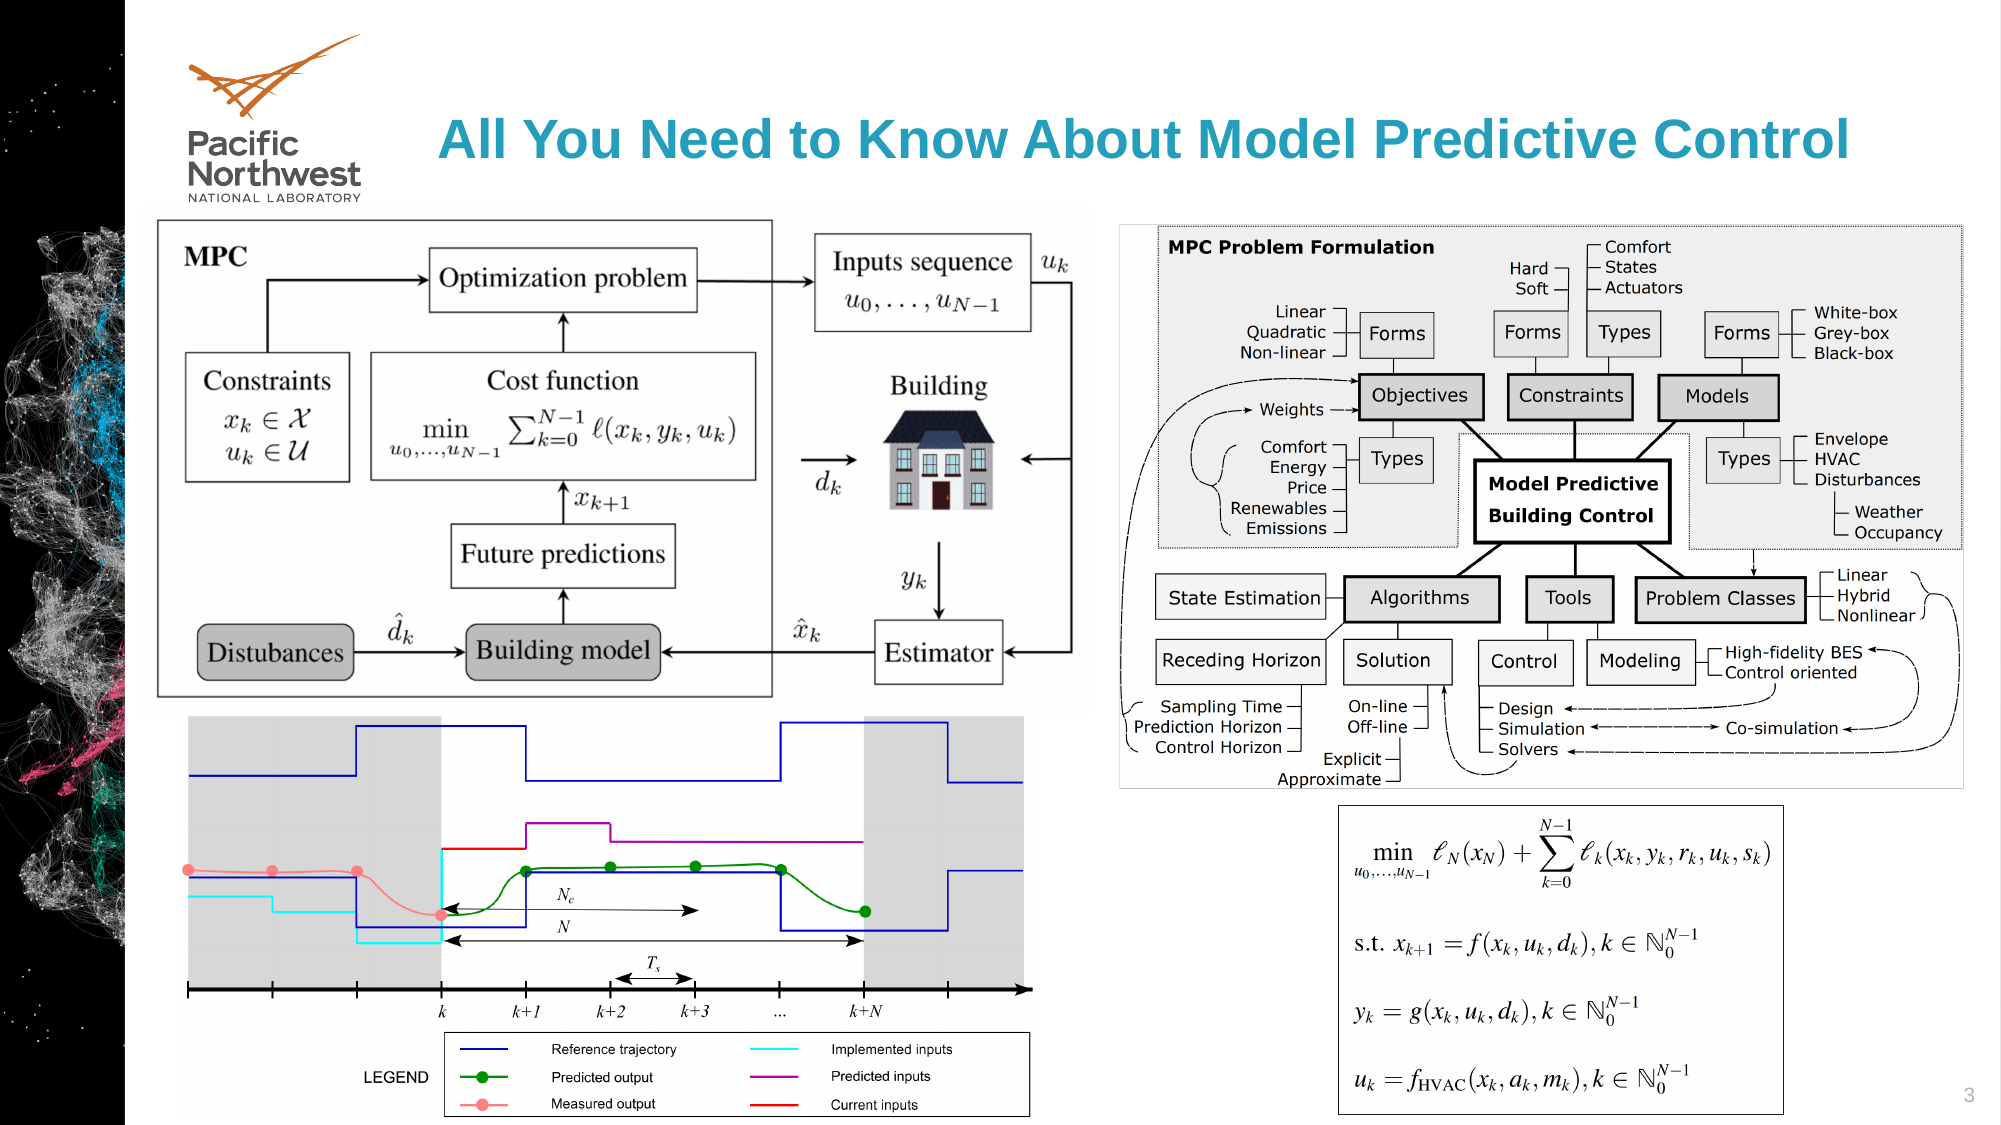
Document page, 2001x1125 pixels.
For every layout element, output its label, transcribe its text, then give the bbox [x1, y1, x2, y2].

slide_number 3 [1913, 1062, 1975, 1125]
picture [187, 32, 363, 204]
picture [115, 438, 124, 447]
picture [1119, 224, 1964, 789]
title All You Need to Know About Model Predictive Control [437, 37, 1913, 178]
picture [1337, 805, 1784, 1114]
picture [107, 420, 117, 430]
picture [0, 0, 124, 1125]
picture [137, 206, 1095, 1123]
